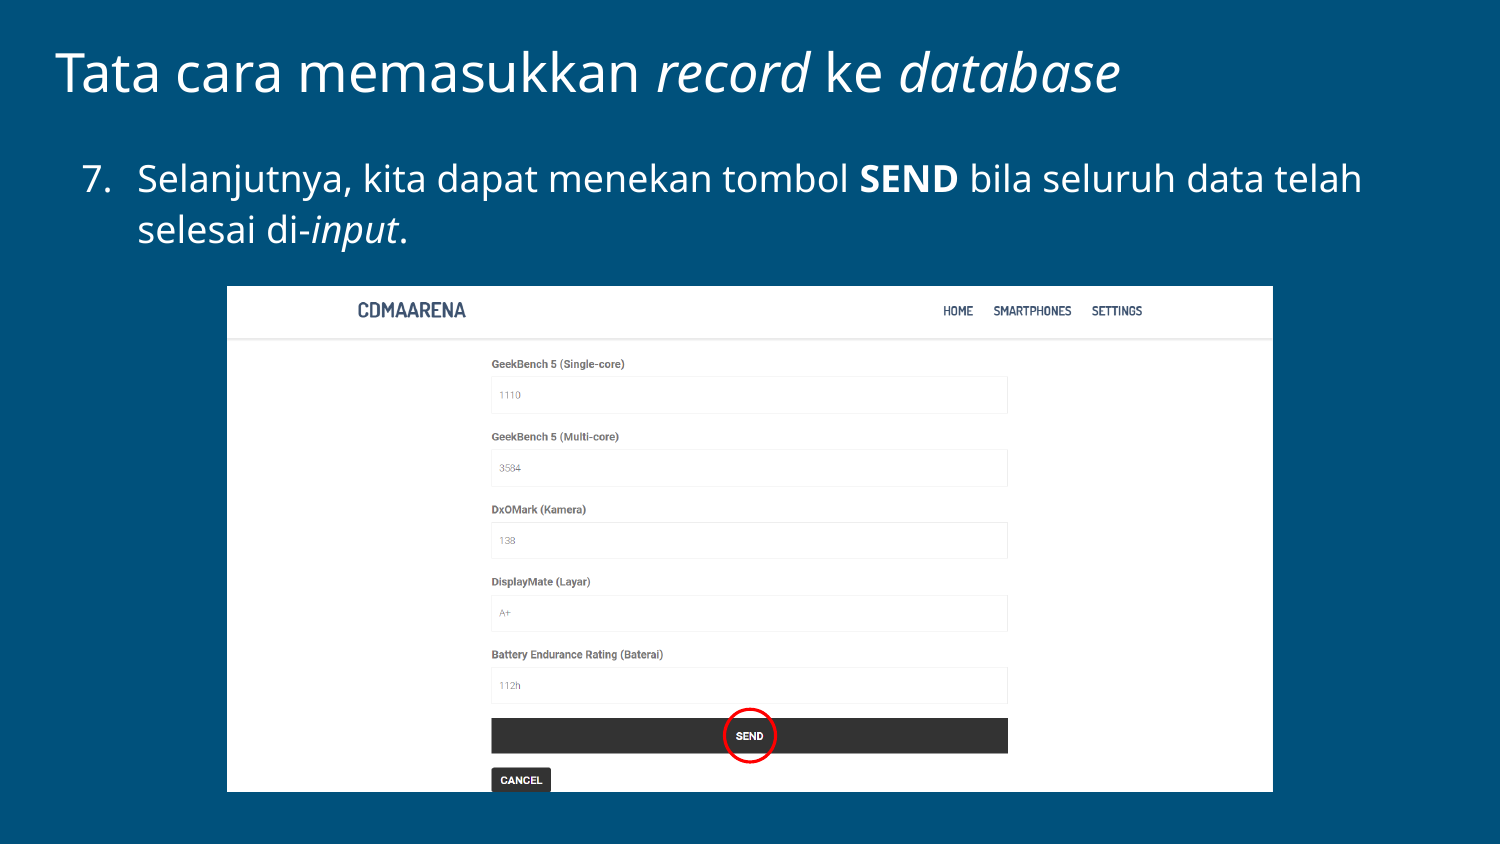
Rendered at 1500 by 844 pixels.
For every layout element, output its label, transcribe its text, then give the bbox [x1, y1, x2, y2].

title Tata cara memasukkan record ke database [40, 21, 1460, 119]
picture [228, 287, 1272, 791]
list Selanjutnya, kita dapat menekan tombol SEND bila seluruh data telah selesai di-input. [47, 132, 1453, 731]
